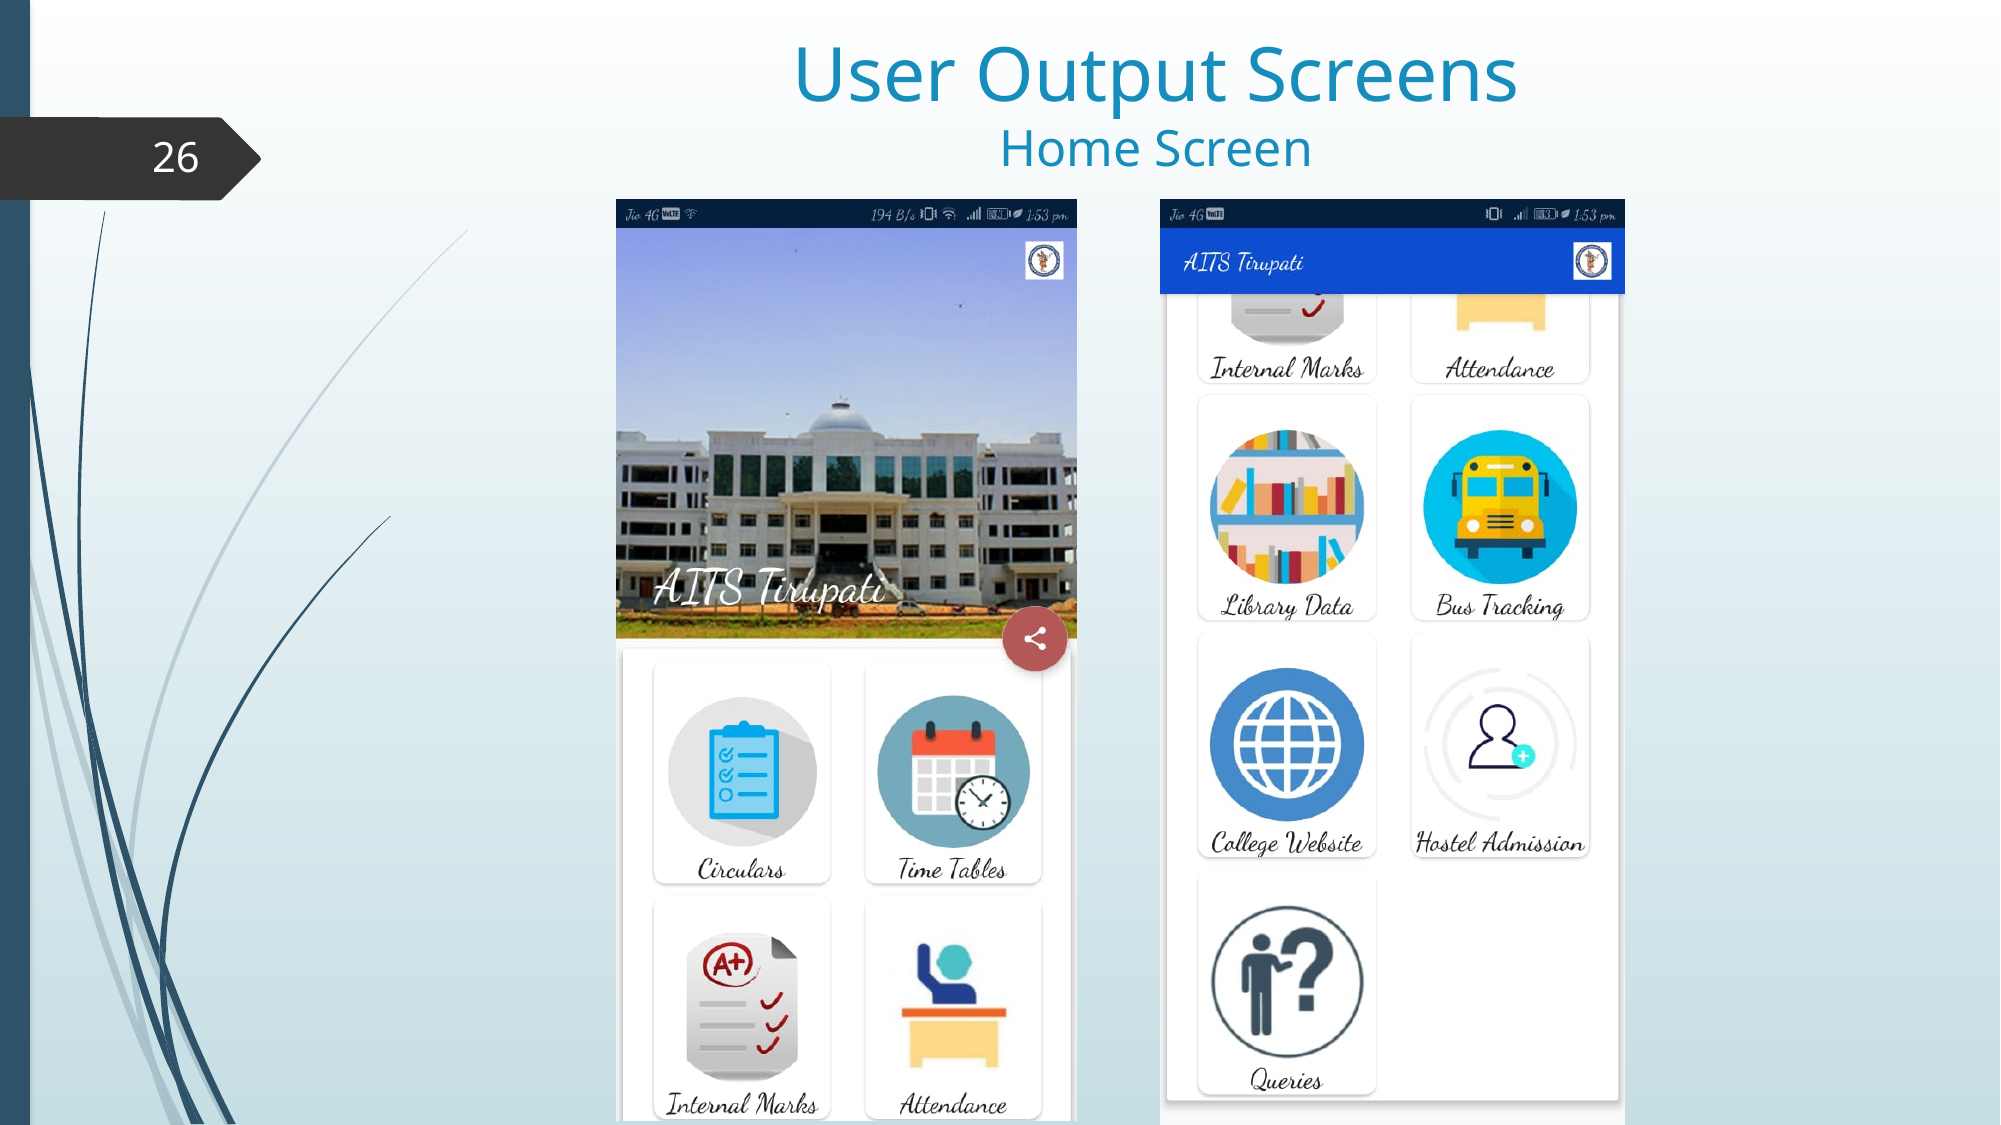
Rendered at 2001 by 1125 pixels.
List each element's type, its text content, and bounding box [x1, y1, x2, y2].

title User Output Screens Home Screen [425, 18, 1888, 229]
slide_number 26 [87, 129, 216, 190]
picture [616, 199, 1078, 1121]
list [1159, 199, 1625, 1125]
